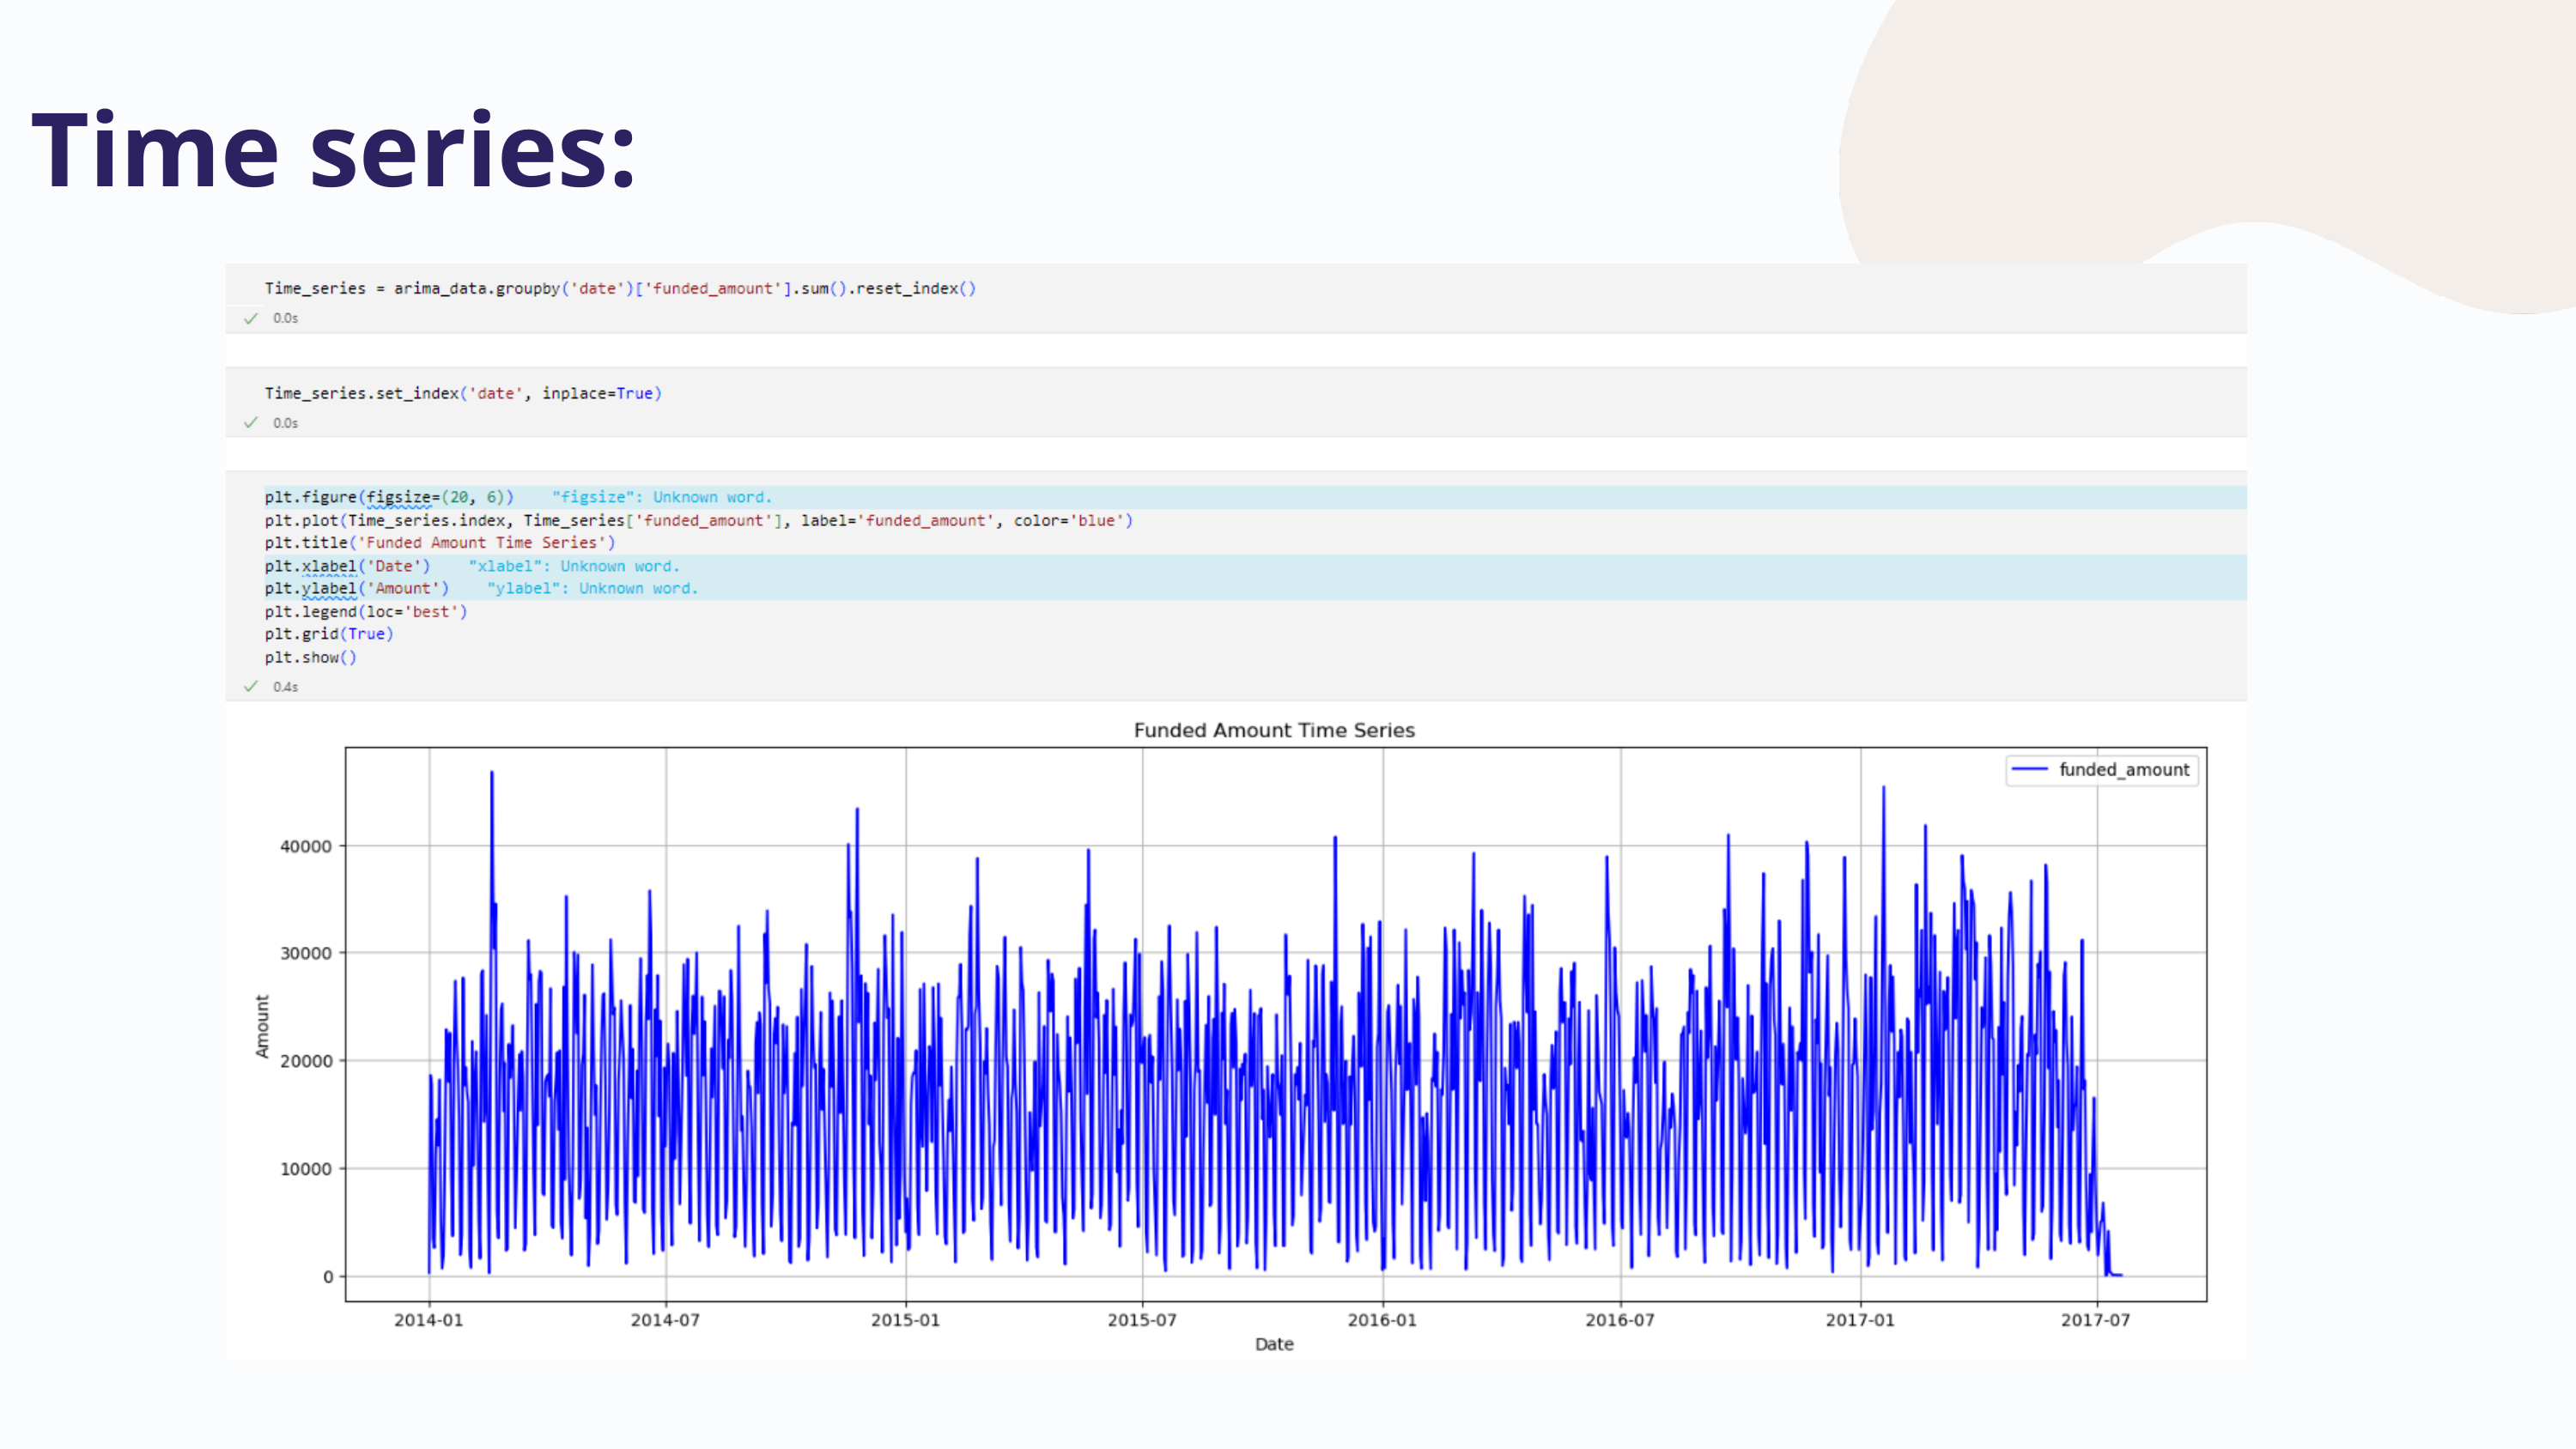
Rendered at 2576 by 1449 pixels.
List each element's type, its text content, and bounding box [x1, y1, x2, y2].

text_box Time series: [30, 79, 1066, 207]
text_box [225, 264, 2248, 1361]
text_box [1830, 0, 2576, 351]
